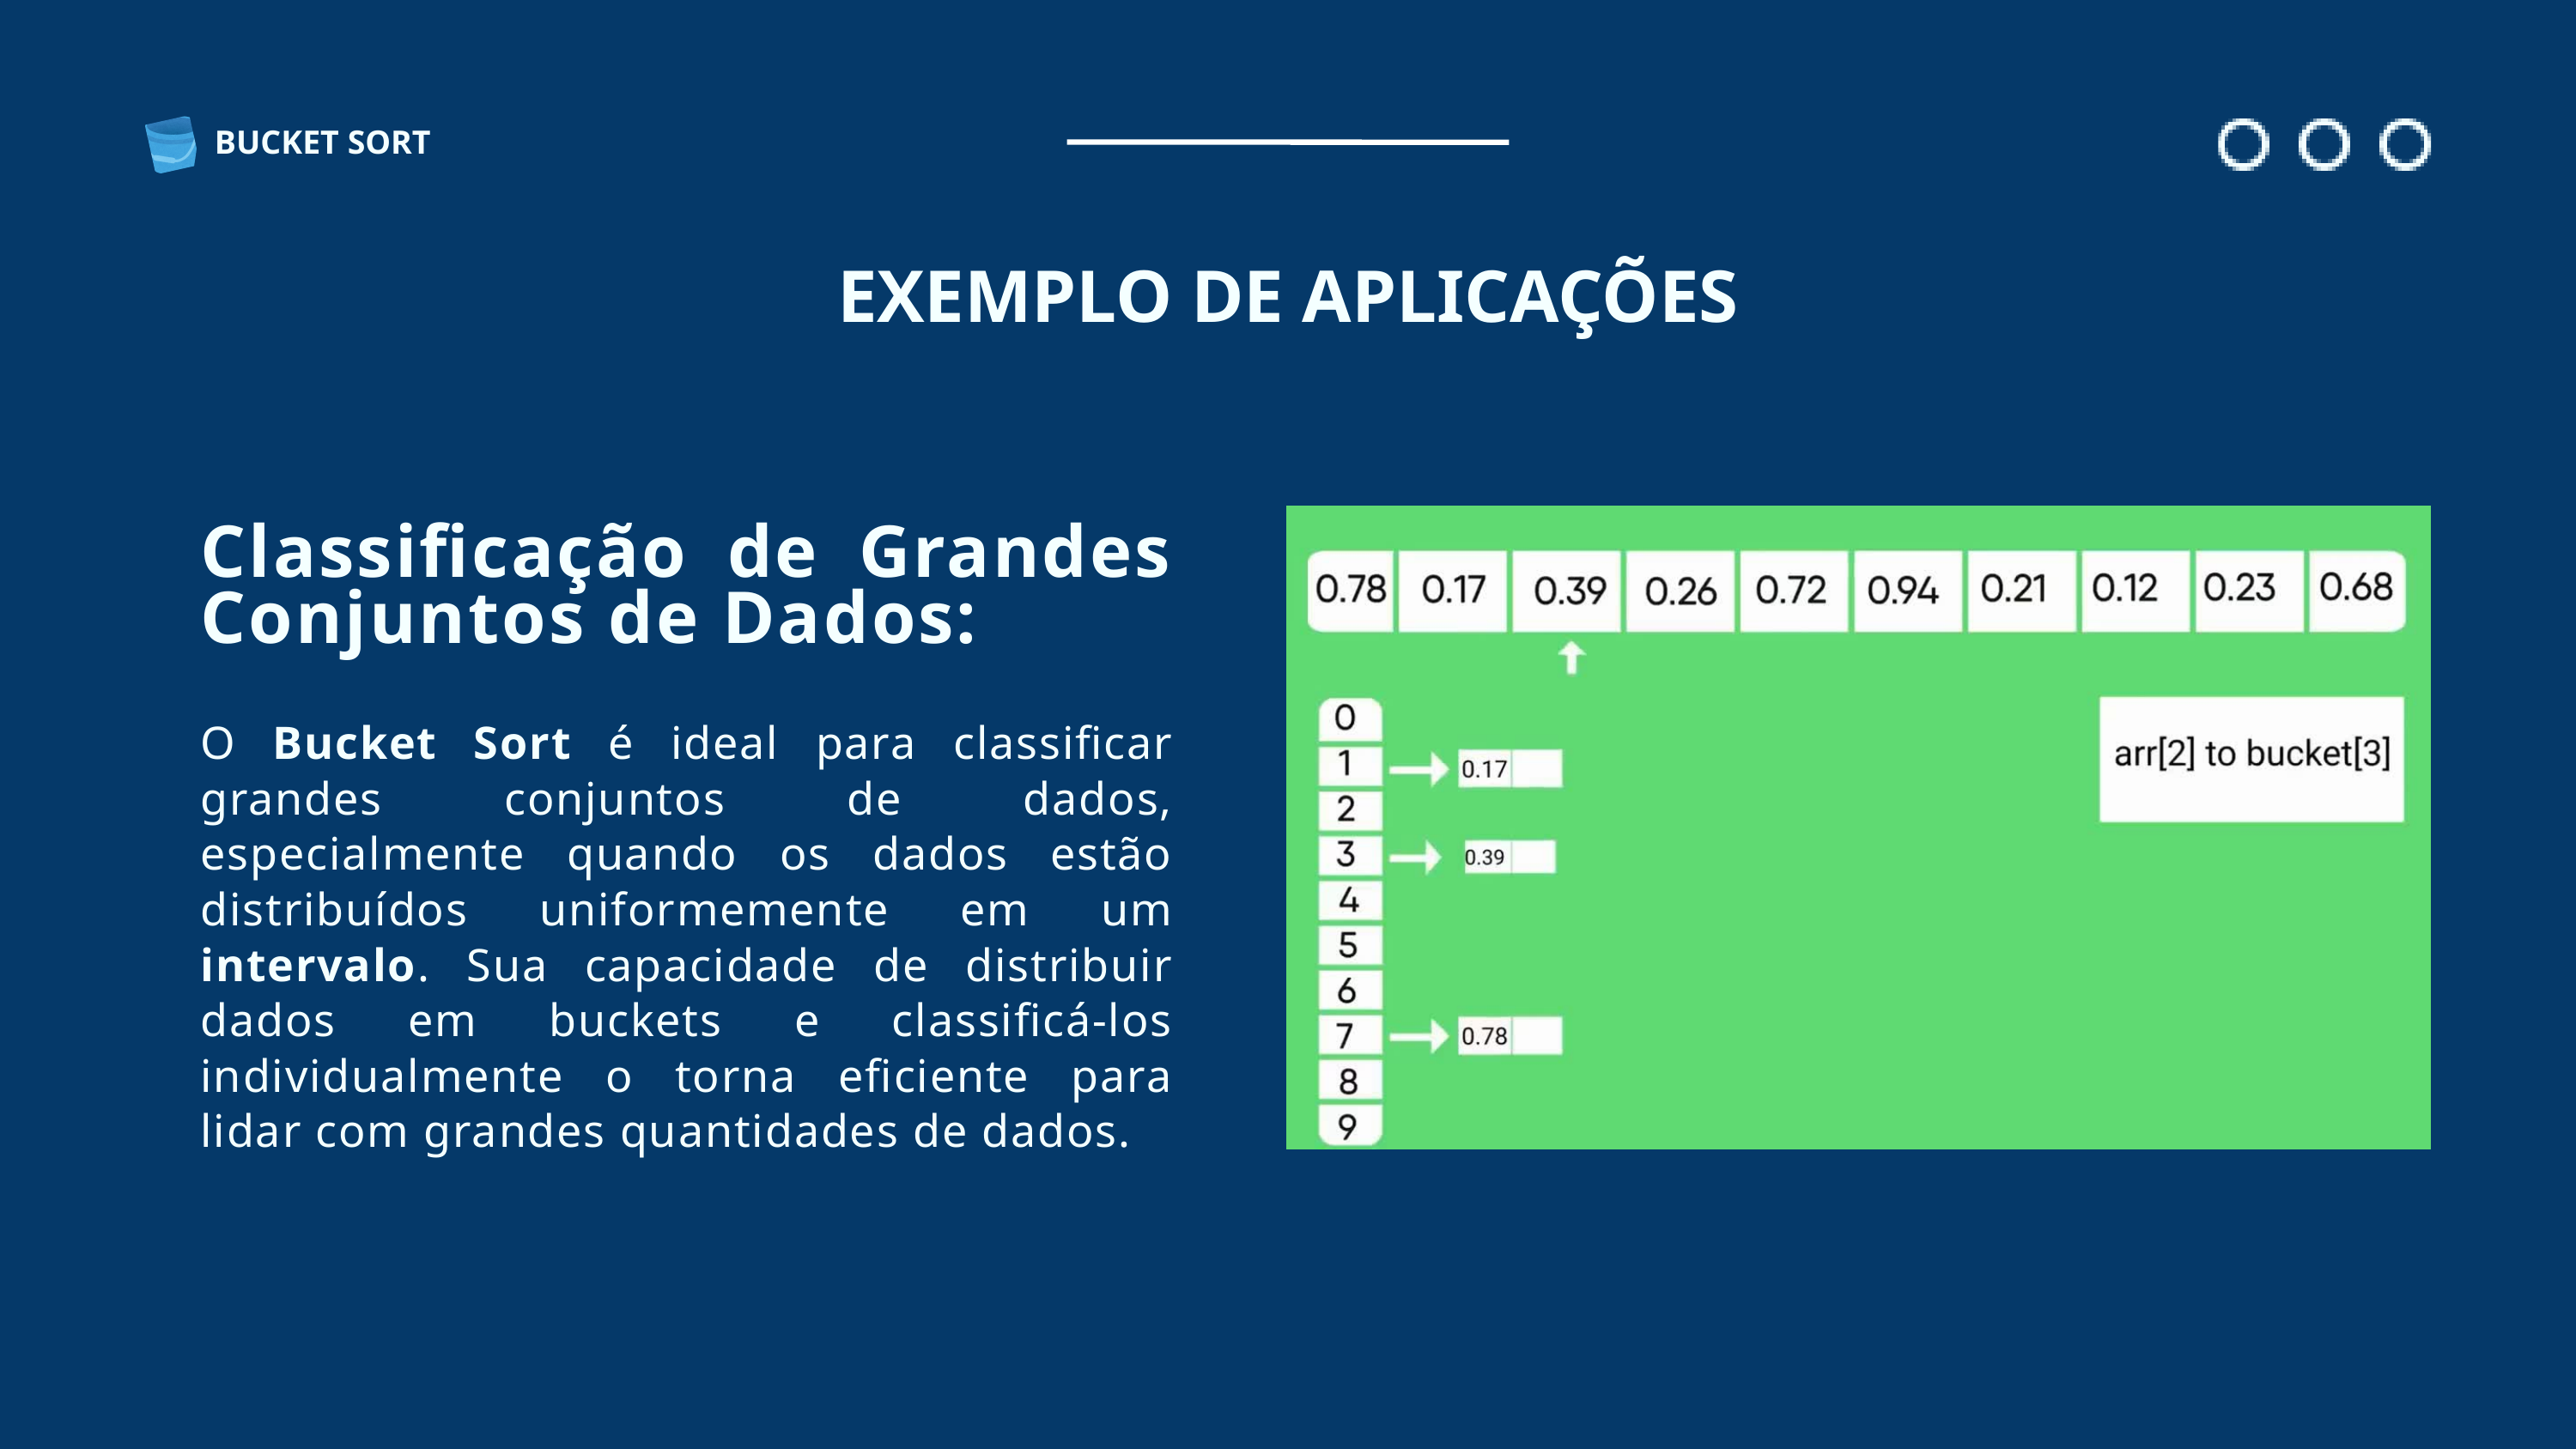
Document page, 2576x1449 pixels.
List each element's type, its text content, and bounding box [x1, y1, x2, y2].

text_box [2218, 118, 2432, 171]
text_box EXEMPLO DE APLICAÇÕES [144, 256, 2432, 337]
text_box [1285, 505, 2432, 1150]
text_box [144, 114, 444, 175]
text_box Classificação de Grandes Conjuntos de Dados: O Bucket Sort é ideal para classificar grandes conjuntos de dados, especialmente quando os dados estão distribuídos uniformemente em um intervalo. Sua capacidade de distribuir dados em buckets e classificá-los individualmente o torna eficiente para lidar com grandes quantidades de dados. [200, 524, 1175, 1157]
